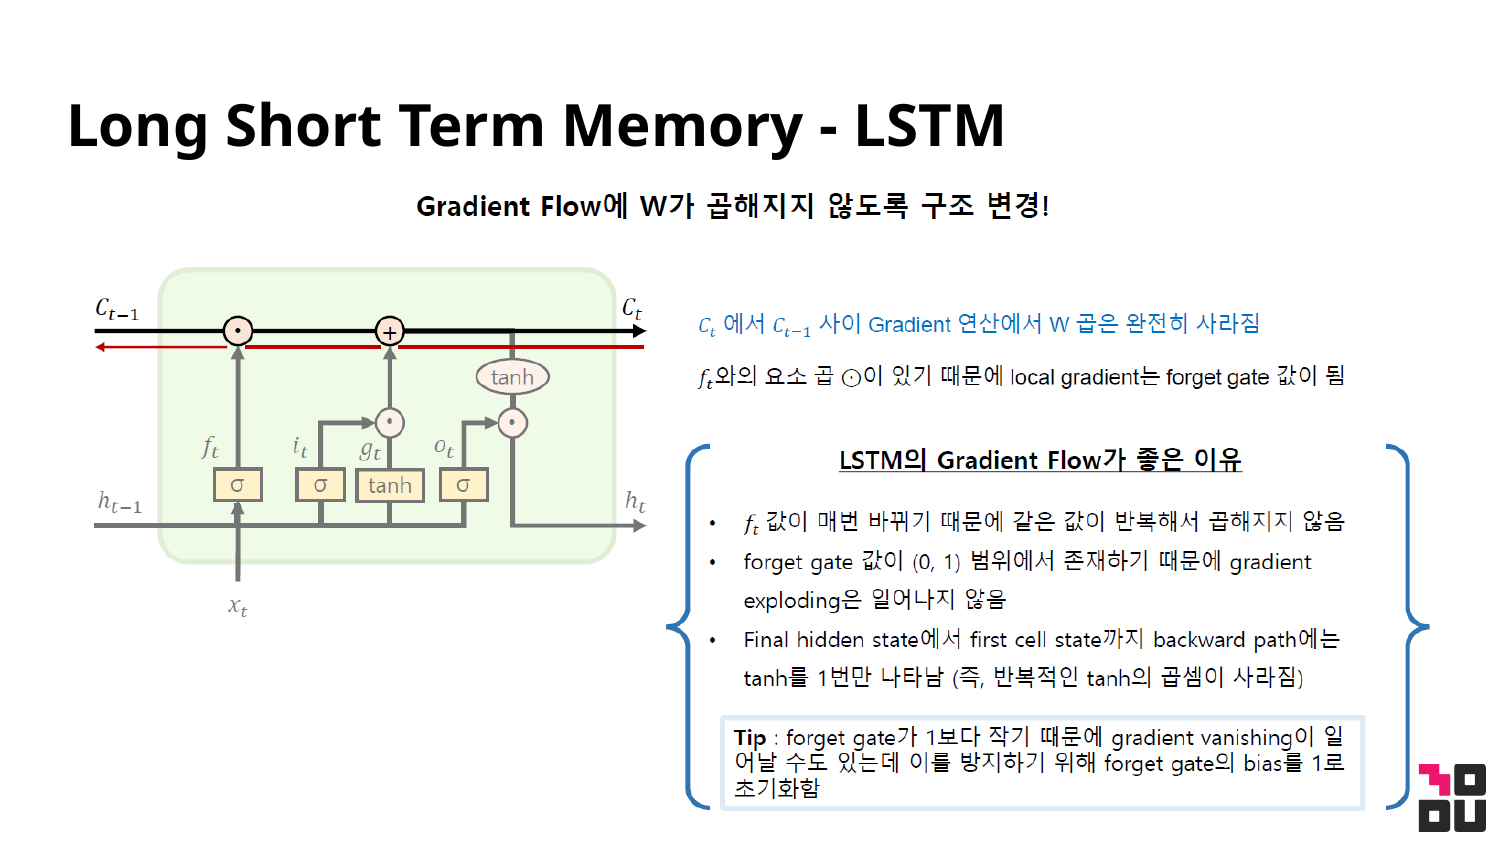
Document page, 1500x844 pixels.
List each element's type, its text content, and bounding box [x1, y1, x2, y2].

picture [70, 190, 1488, 832]
title Long Short Term Memory - LSTM [51, 72, 1449, 167]
